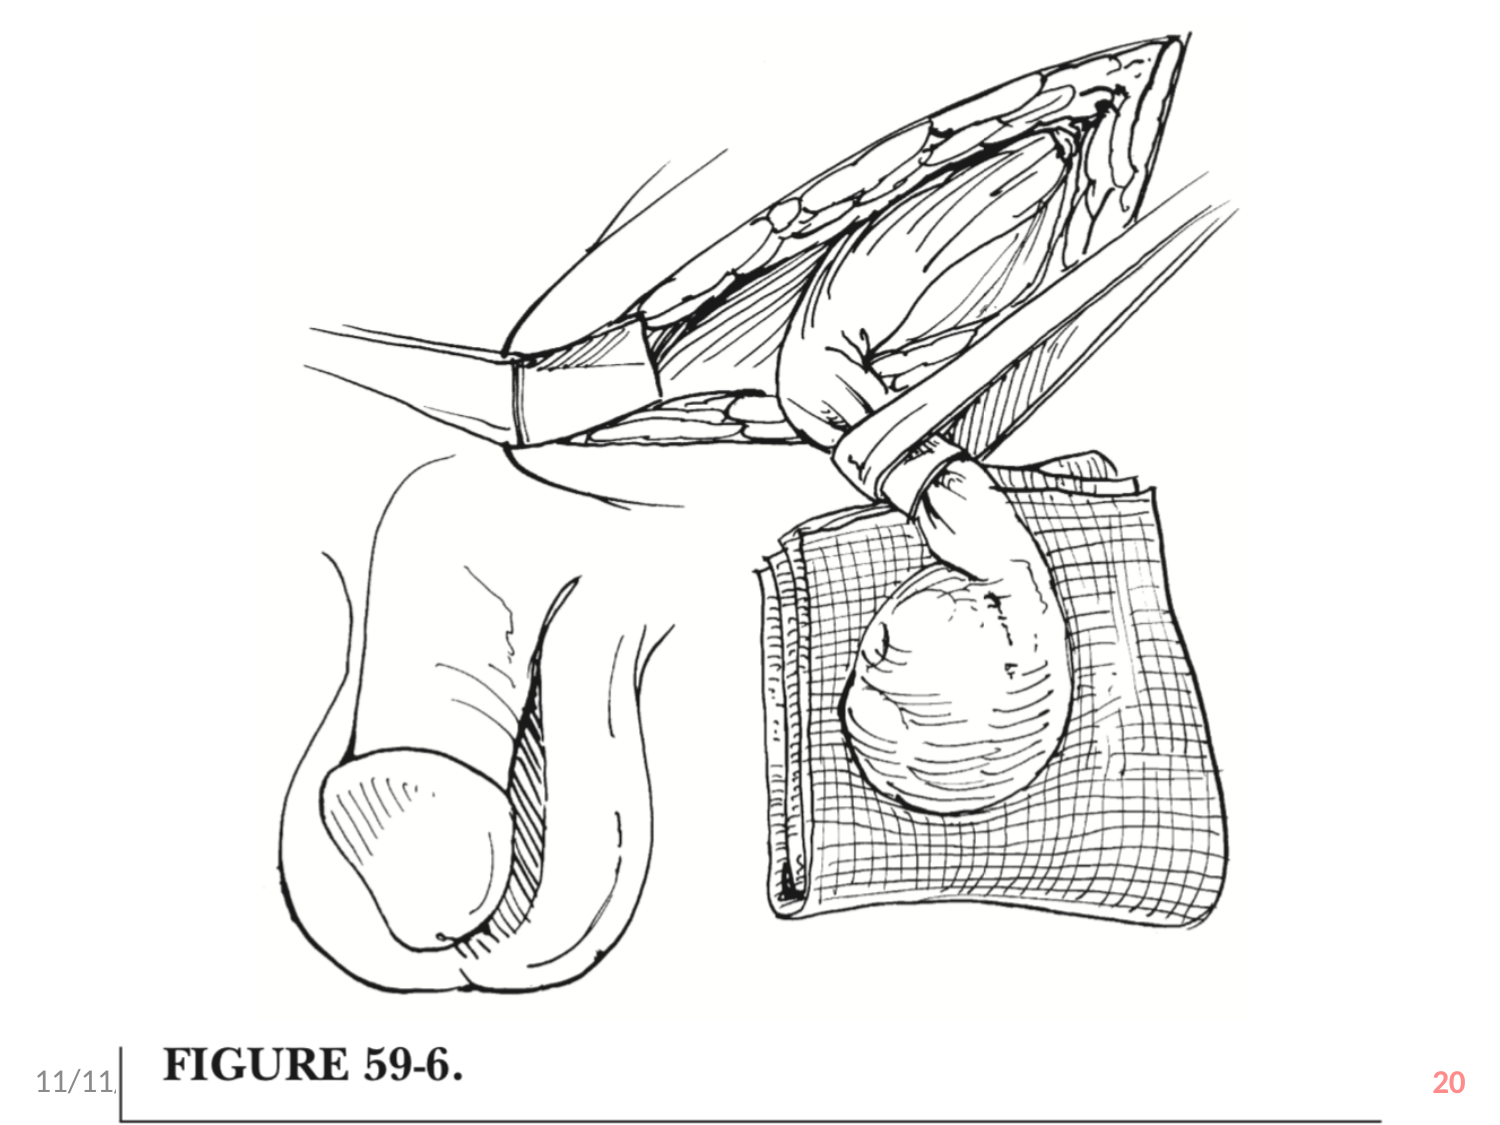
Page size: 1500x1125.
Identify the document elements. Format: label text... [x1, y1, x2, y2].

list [116, 8, 1384, 1125]
slide_number 20 [1384, 1051, 1481, 1109]
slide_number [19, 1049, 116, 1109]
